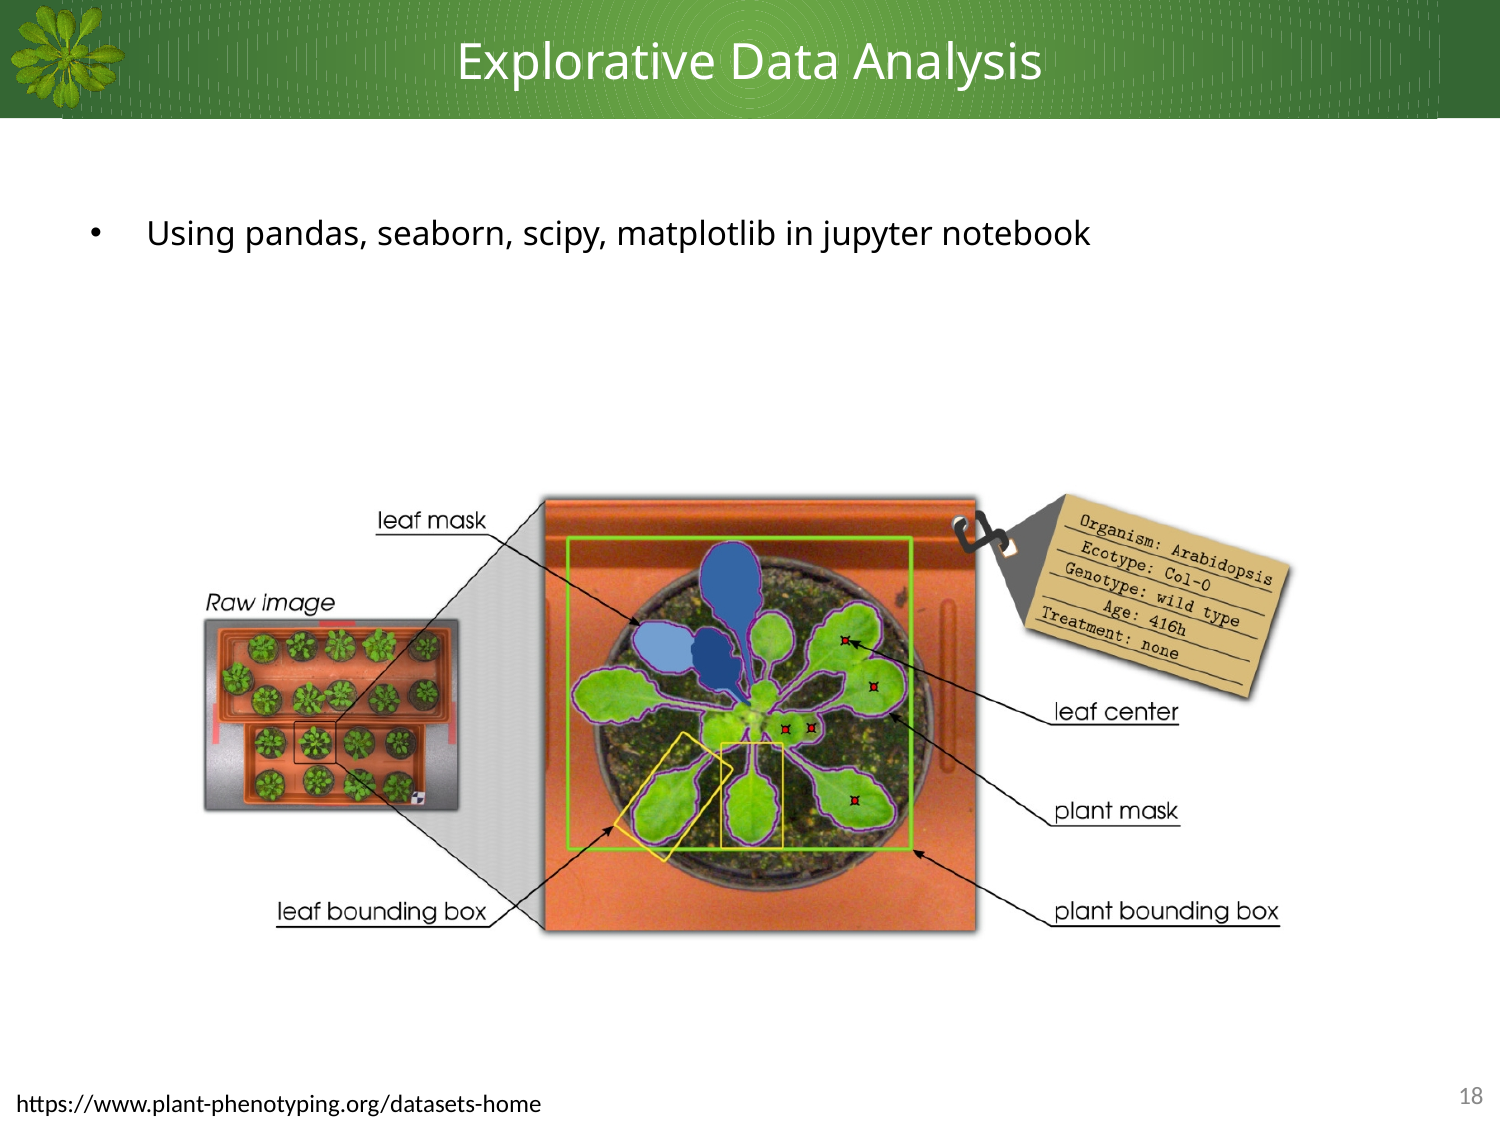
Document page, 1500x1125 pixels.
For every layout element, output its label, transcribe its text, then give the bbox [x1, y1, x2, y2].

slide_number 18 [1407, 1065, 1499, 1125]
title Explorative Data Analysis [0, 0, 1500, 119]
picture [182, 483, 1300, 941]
text_box https://www.plant-phenotyping.org/datasets-home [1, 1079, 563, 1125]
list Using pandas, seaborn, scipy, matplotlib in jupyter notebook [75, 184, 1425, 1005]
